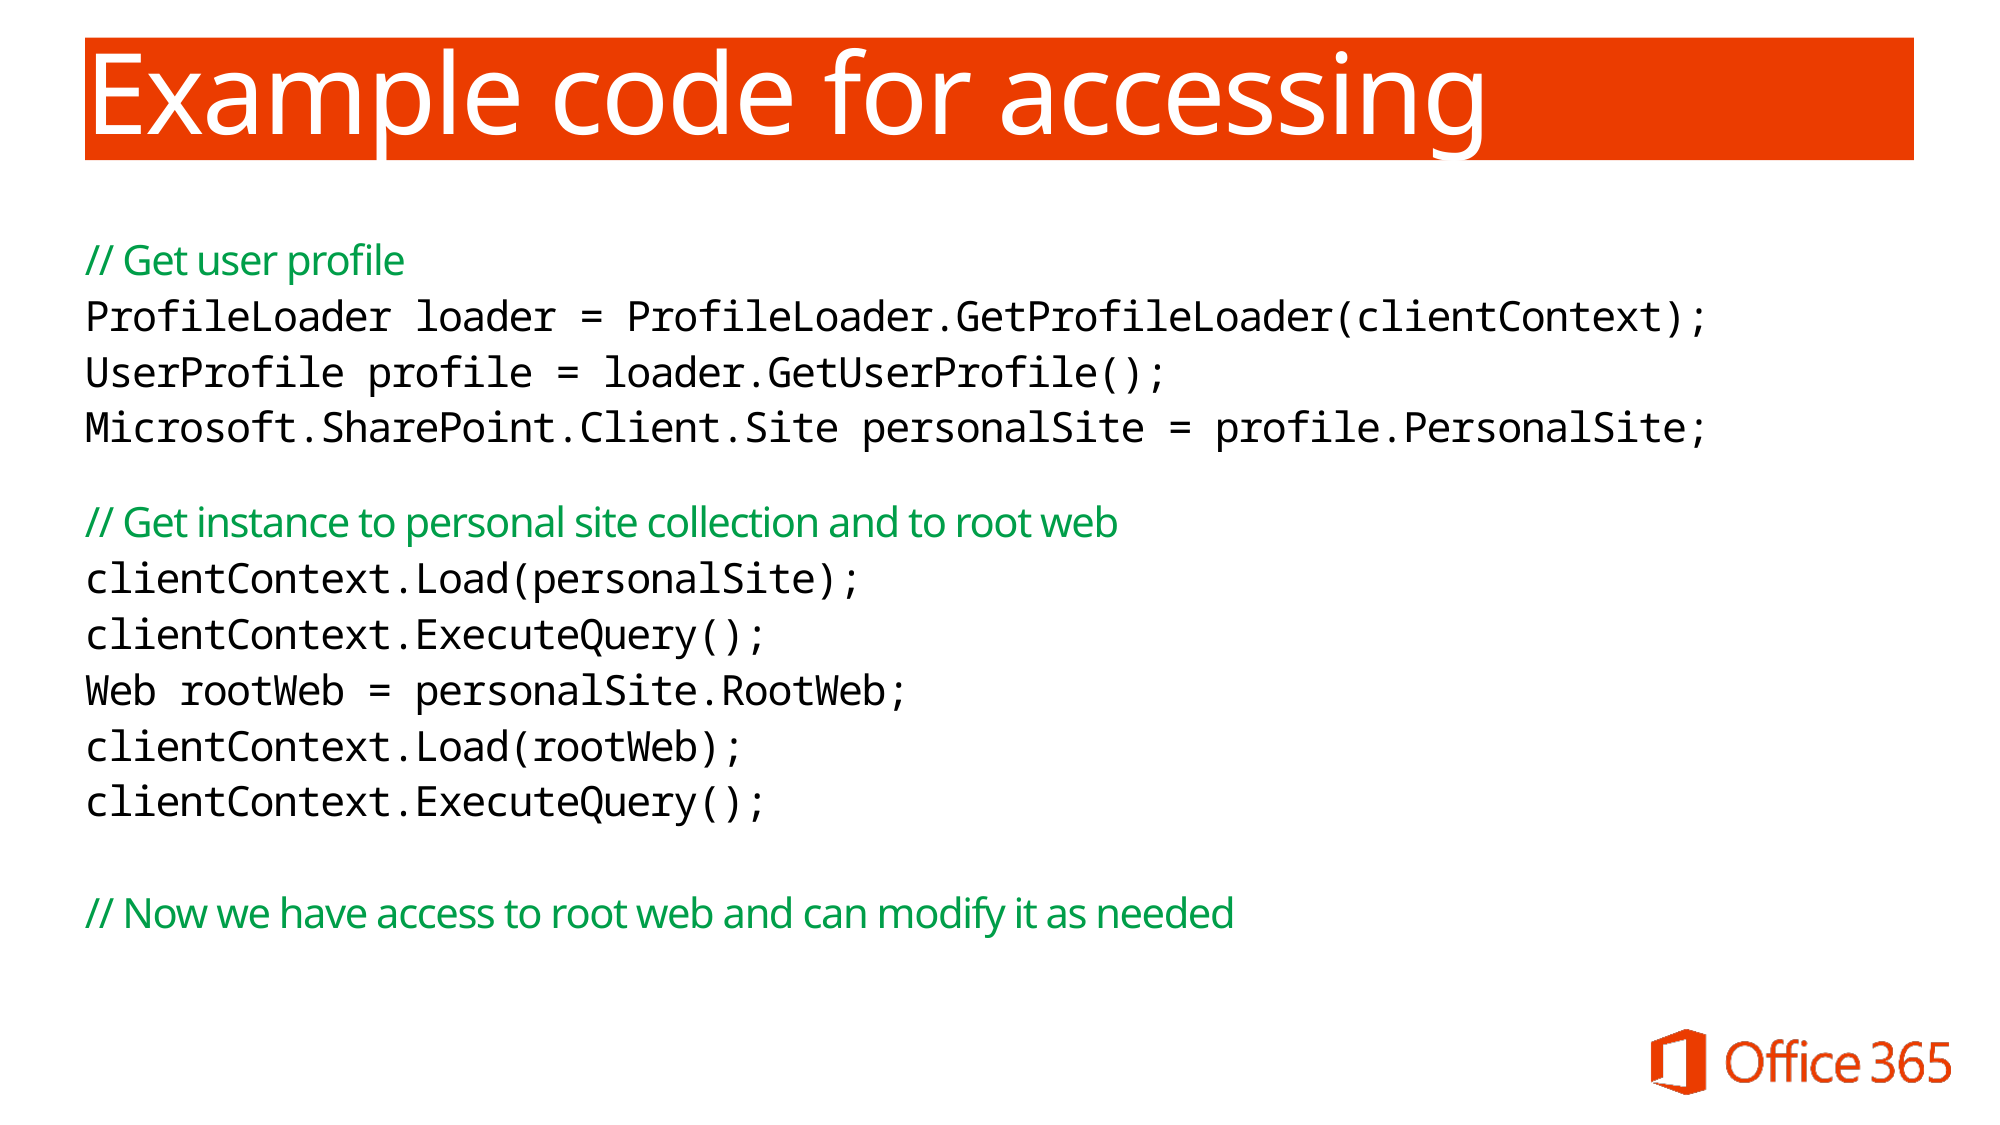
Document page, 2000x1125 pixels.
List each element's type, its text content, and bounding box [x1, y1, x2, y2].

picture [1622, 1000, 1978, 1124]
title Example code for accessing OneDrive [85, 37, 1914, 161]
list // Get user profile ProfileLoader loader = ProfileLoader.GetProfileLoader(clientContext); UserProfile profile = loader.GetUserProfile(); Microsoft.SharePoint.Client.Site personalSite = profile.PersonalSite; // Get instance to personal site collection and to root web clientContext.Load(personalSite); clientContext.ExecuteQuery(); Web rootWeb = personalSite.RootWeb; clientContext.Load(rootWeb); clientContext.ExecuteQuery(); // Now we have access to root web and can modify it as needed [85, 237, 1915, 564]
